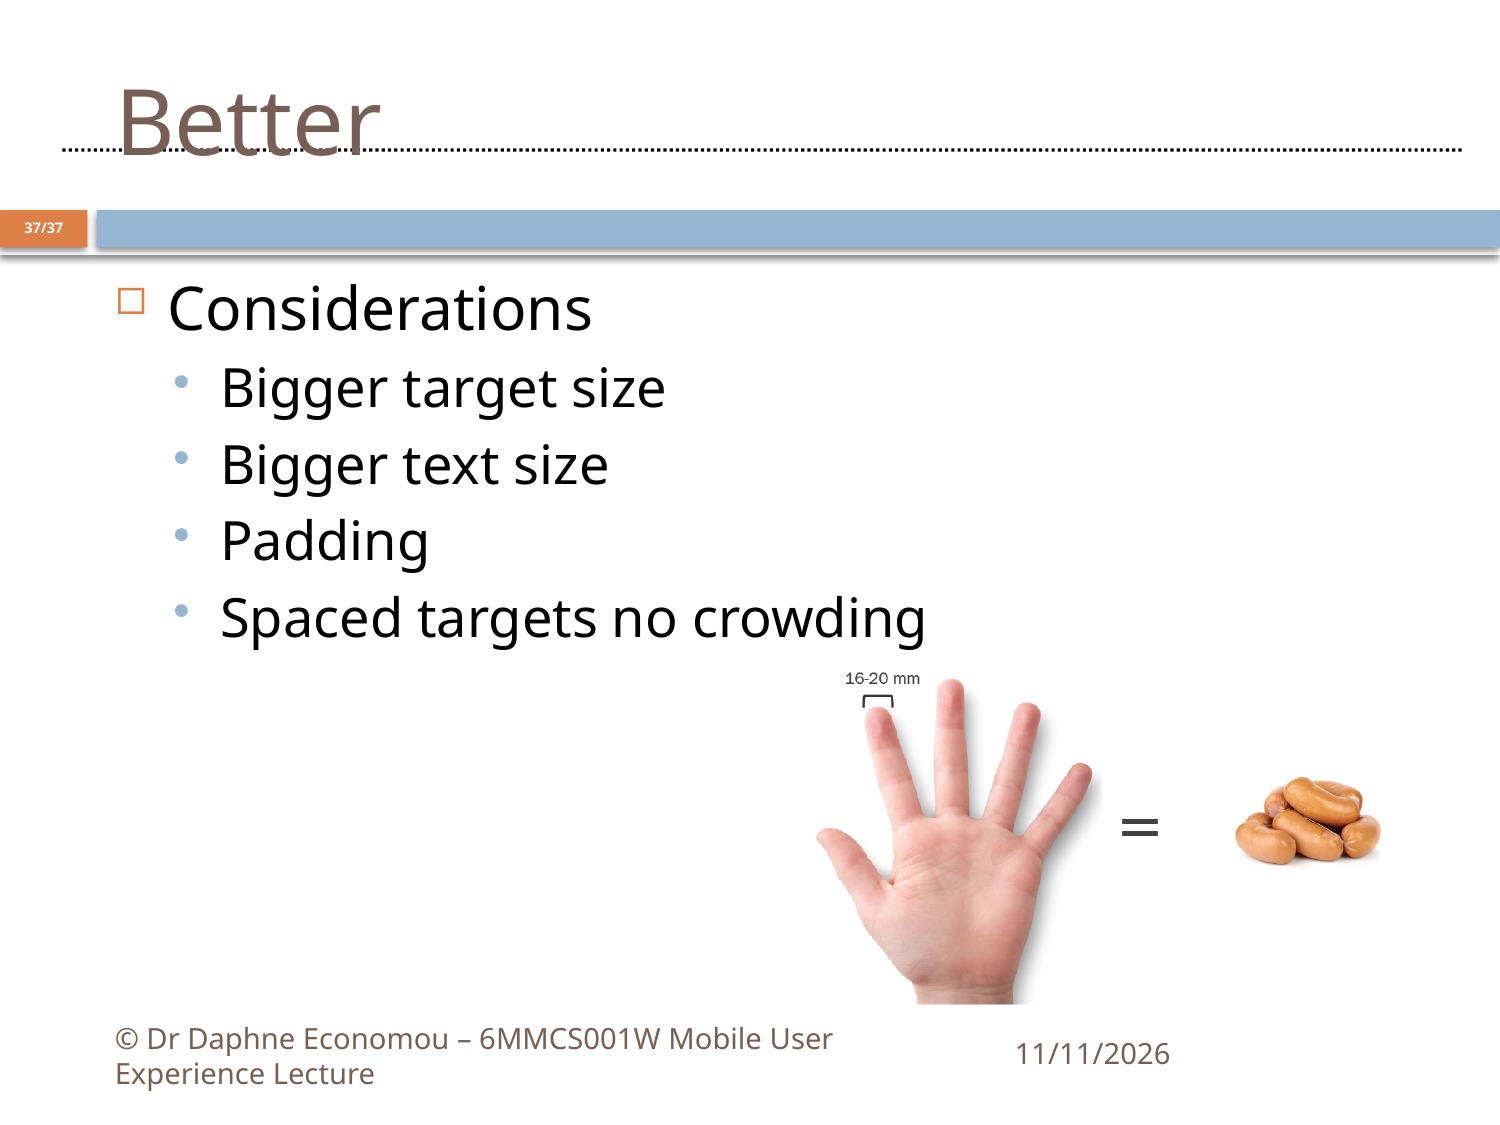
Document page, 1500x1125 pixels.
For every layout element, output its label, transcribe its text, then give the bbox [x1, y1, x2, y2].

slide_number 37/37 [0, 208, 88, 249]
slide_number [999, 1025, 1438, 1085]
picture [801, 665, 1397, 1005]
list Considerations Bigger target size Bigger text size Padding Spaced targets no crowding [100, 262, 1438, 1000]
footer © Dr Daphne Economou – 6MMCS001W Mobile User Experience Lecture [99, 1024, 990, 1085]
title Better [100, 37, 1438, 200]
